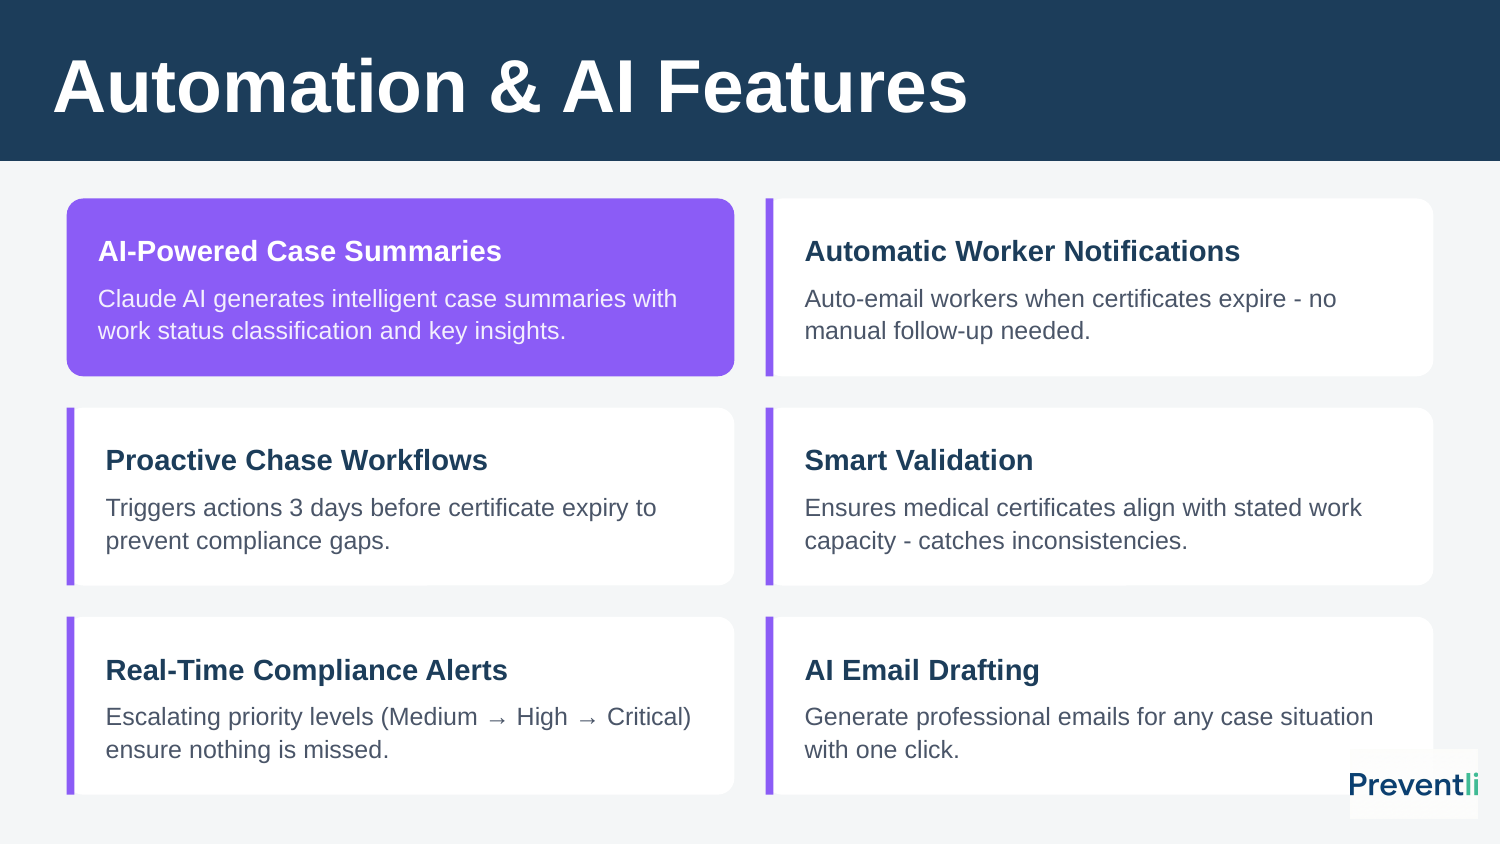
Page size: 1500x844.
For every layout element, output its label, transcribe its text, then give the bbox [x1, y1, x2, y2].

text_box [765, 414, 769, 579]
text_box [0, 0, 1500, 161]
text_box [770, 198, 1434, 377]
picture [1349, 749, 1478, 819]
text_box AI Email Drafting [804, 647, 1415, 686]
text_box Escalating priority levels (Medium → High → Critical) ensure nothing is missed. [105, 698, 716, 764]
text_box Triggers actions 3 days before certificate expiry to prevent compliance gaps. [105, 489, 716, 555]
text_box [66, 623, 70, 788]
text_box [765, 205, 769, 370]
text_box Automatic Worker Notifications [804, 229, 1415, 268]
text_box [770, 616, 1434, 795]
text_box Smart Validation [804, 438, 1415, 477]
text_box AI-Powered Case Summaries [97, 229, 716, 268]
text_box Ensures medical certificates align with stated work capacity - catches inconsistencies. [804, 489, 1415, 555]
text_box [770, 407, 1434, 586]
text_box [71, 616, 735, 795]
text_box [71, 407, 735, 586]
text_box Automation & AI Features [52, 37, 1476, 124]
text_box [66, 198, 735, 377]
text_box Claude AI generates intelligent case summaries with work status classification and key insights. [97, 280, 716, 346]
text_box Generate professional emails for any case situation with one click. [804, 698, 1415, 764]
text_box Real-Time Compliance Alerts [105, 647, 716, 686]
text_box Proactive Chase Workflows [105, 438, 716, 477]
text_box Auto-email workers when certificates expire - no manual follow-up needed. [804, 280, 1415, 346]
text_box [66, 414, 70, 579]
text_box [765, 623, 769, 788]
